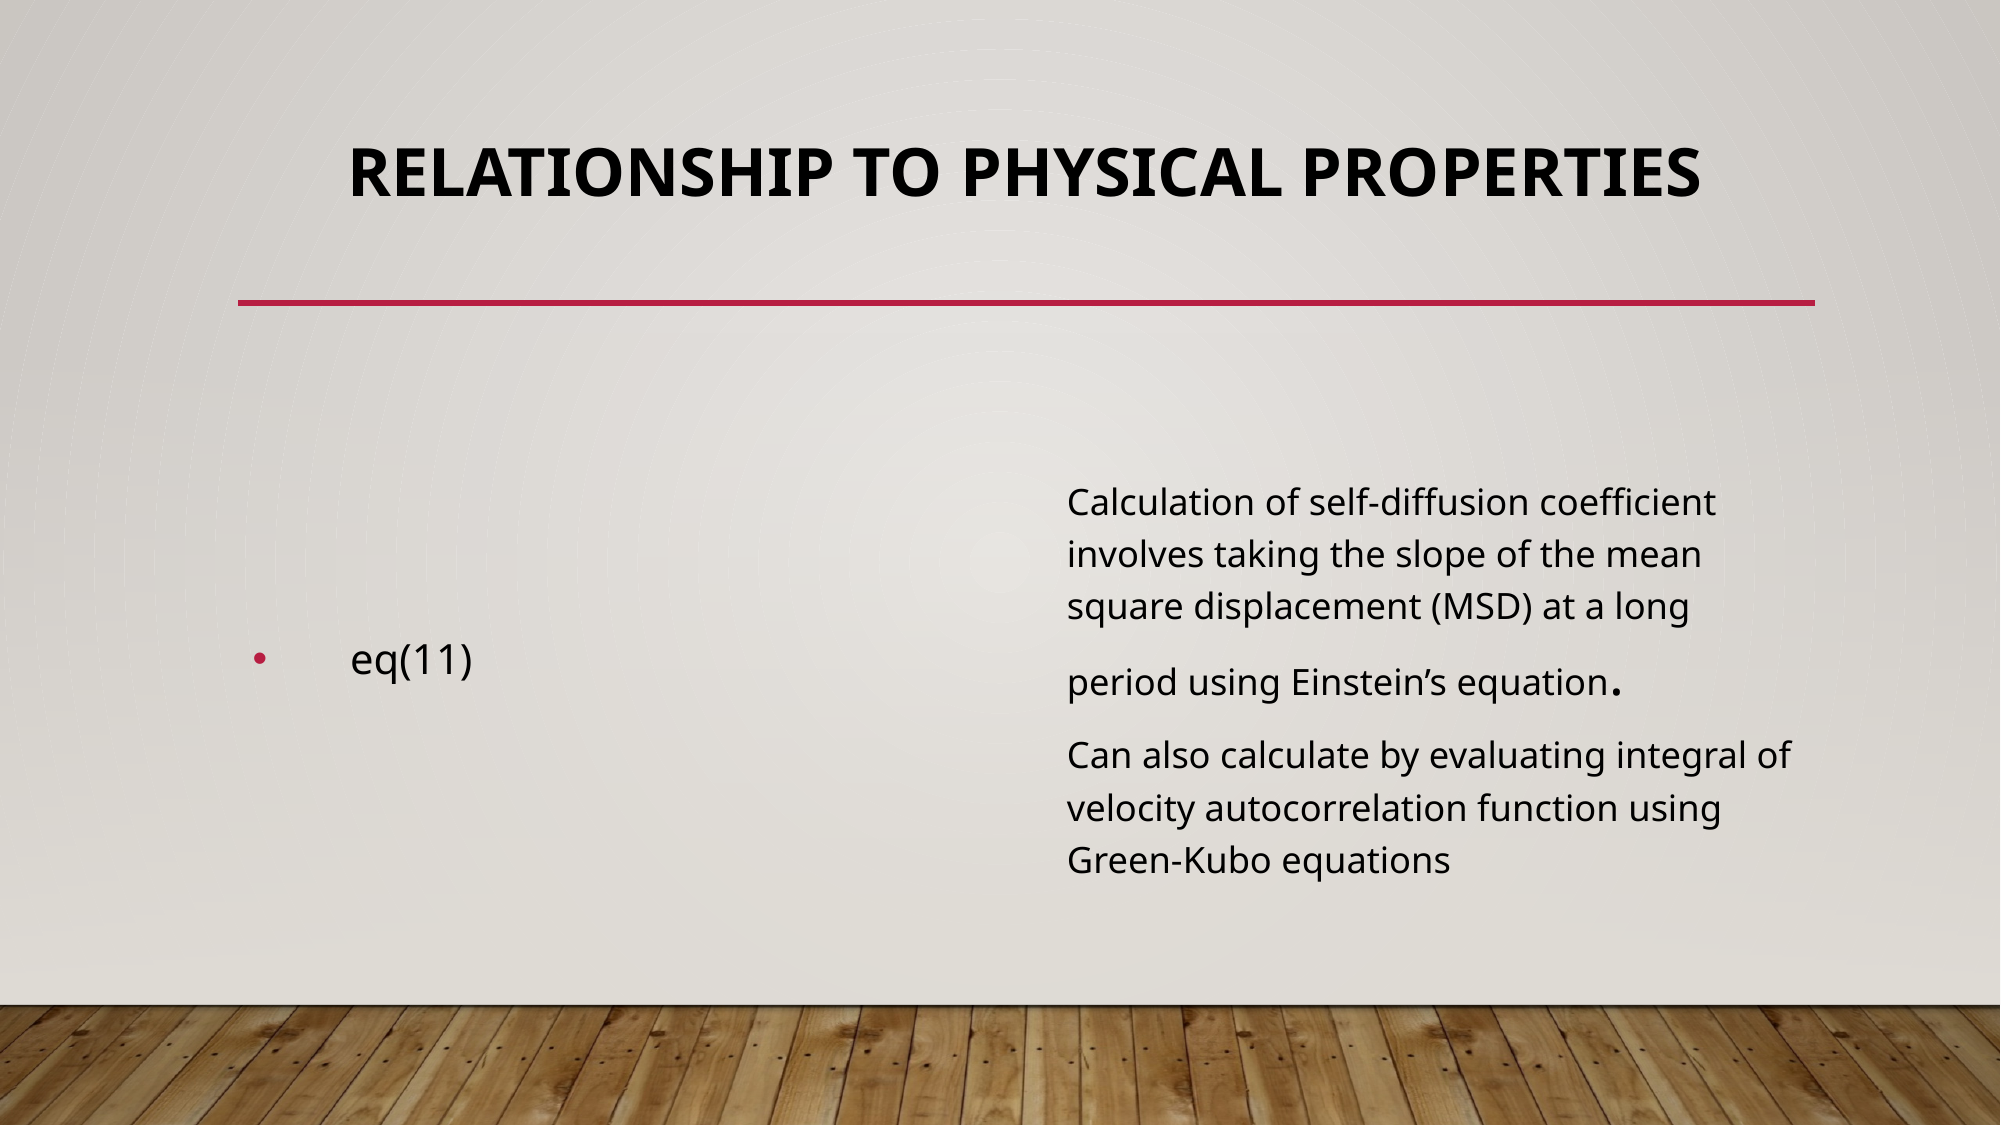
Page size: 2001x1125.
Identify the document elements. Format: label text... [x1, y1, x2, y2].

list Calculation of self-diffusion coefficient involves taking the slope of the mean square displacement (MSD) at a long period using Einstein’s equation. Can also calculate by evaluating integral of velocity autocorrelation function using Green-Kubo equations [1051, 462, 1814, 896]
title Relationship to physical properties [237, 131, 1814, 306]
picture [0, 1005, 2000, 1125]
